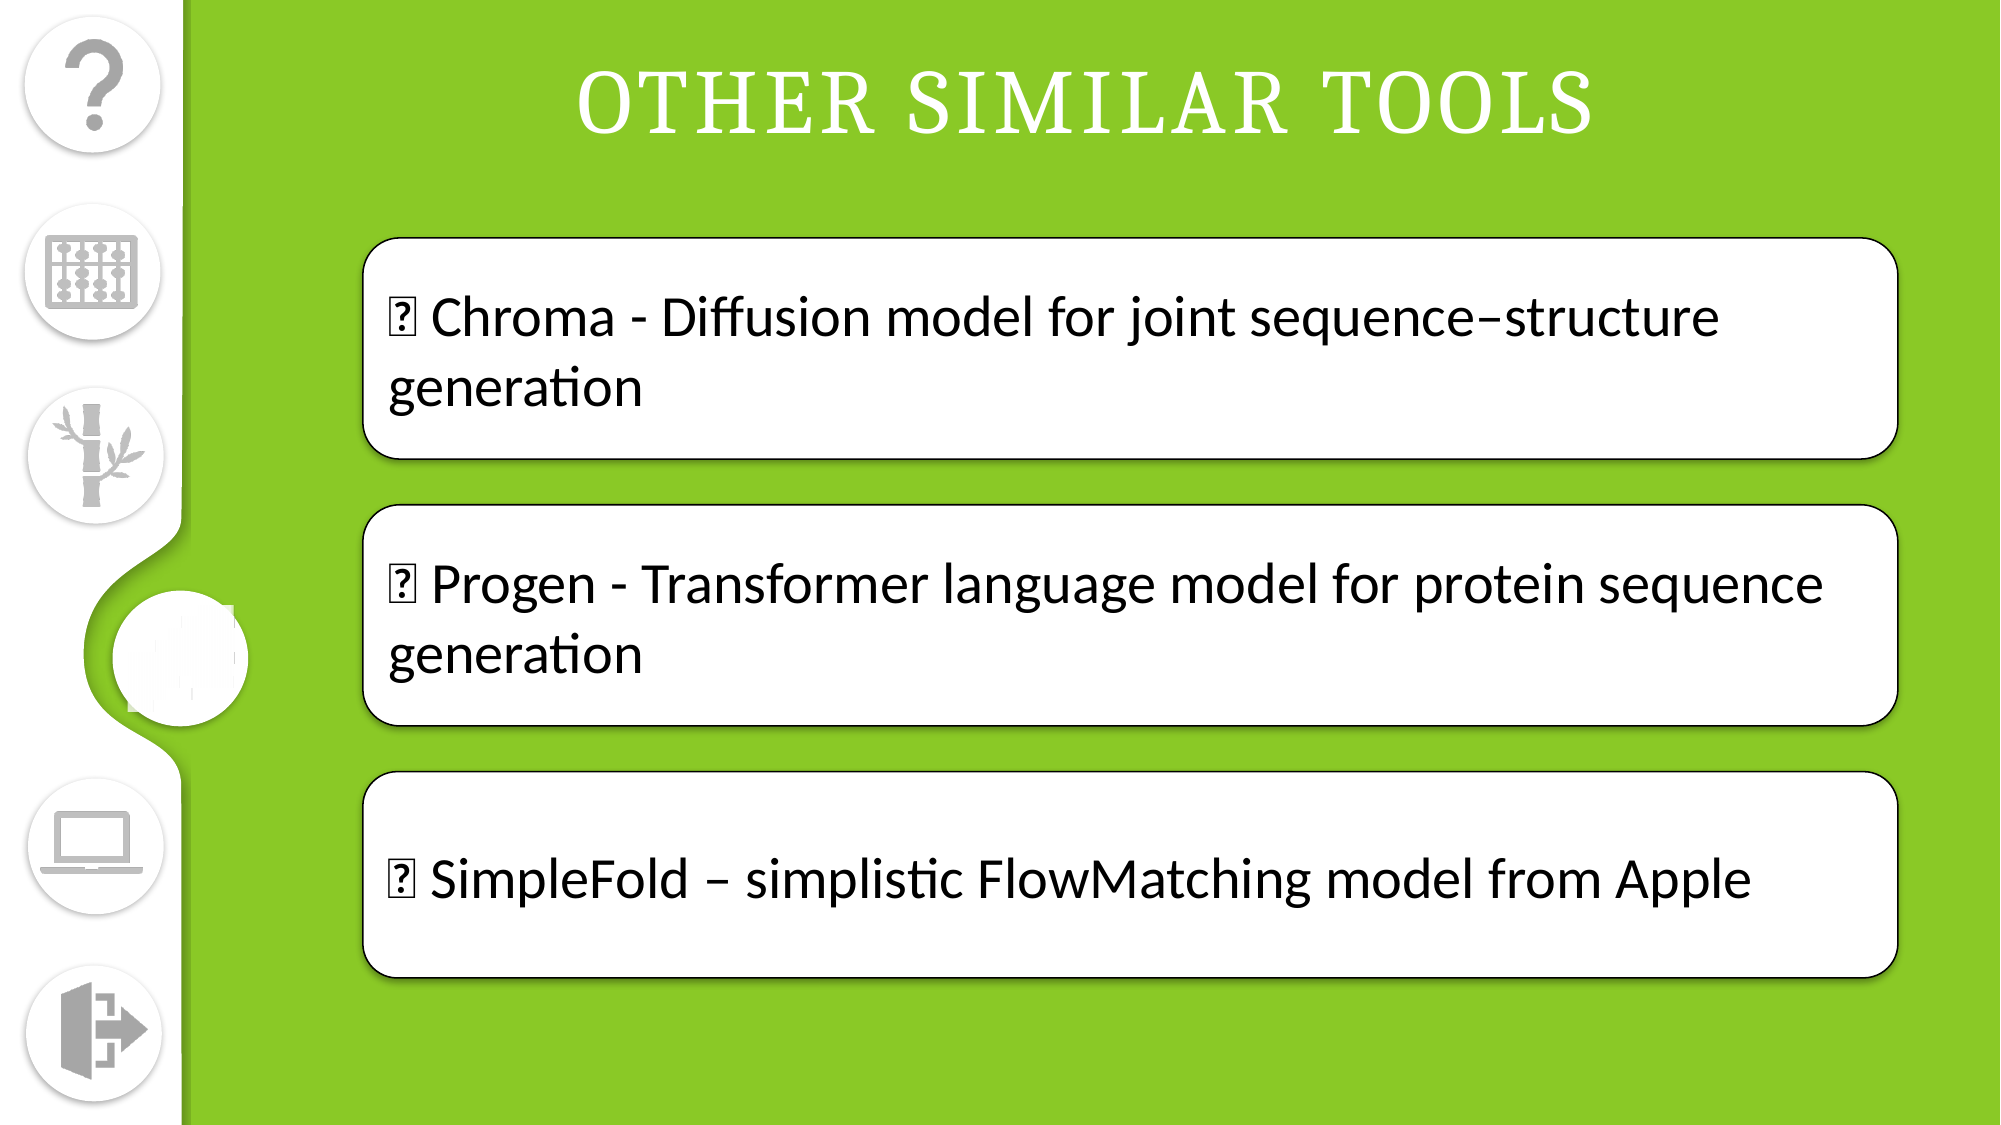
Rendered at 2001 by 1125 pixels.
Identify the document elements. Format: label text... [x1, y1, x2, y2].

text_box 💬 Progen - Transformer language model for protein sequence generation [362, 503, 1899, 727]
text_box 🍏 SimpleFold – simplistic FlowMatching model from Apple [362, 770, 1899, 979]
text_box [0, 0, 184, 1125]
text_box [25, 965, 163, 1102]
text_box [27, 778, 164, 915]
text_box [112, 590, 249, 727]
text_box 🌈 Chroma - Diffusion model for joint sequence–structure generation [362, 237, 1899, 460]
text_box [27, 387, 164, 524]
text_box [24, 203, 161, 340]
text_box Other similar tools [185, 3, 1986, 191]
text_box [24, 16, 161, 153]
